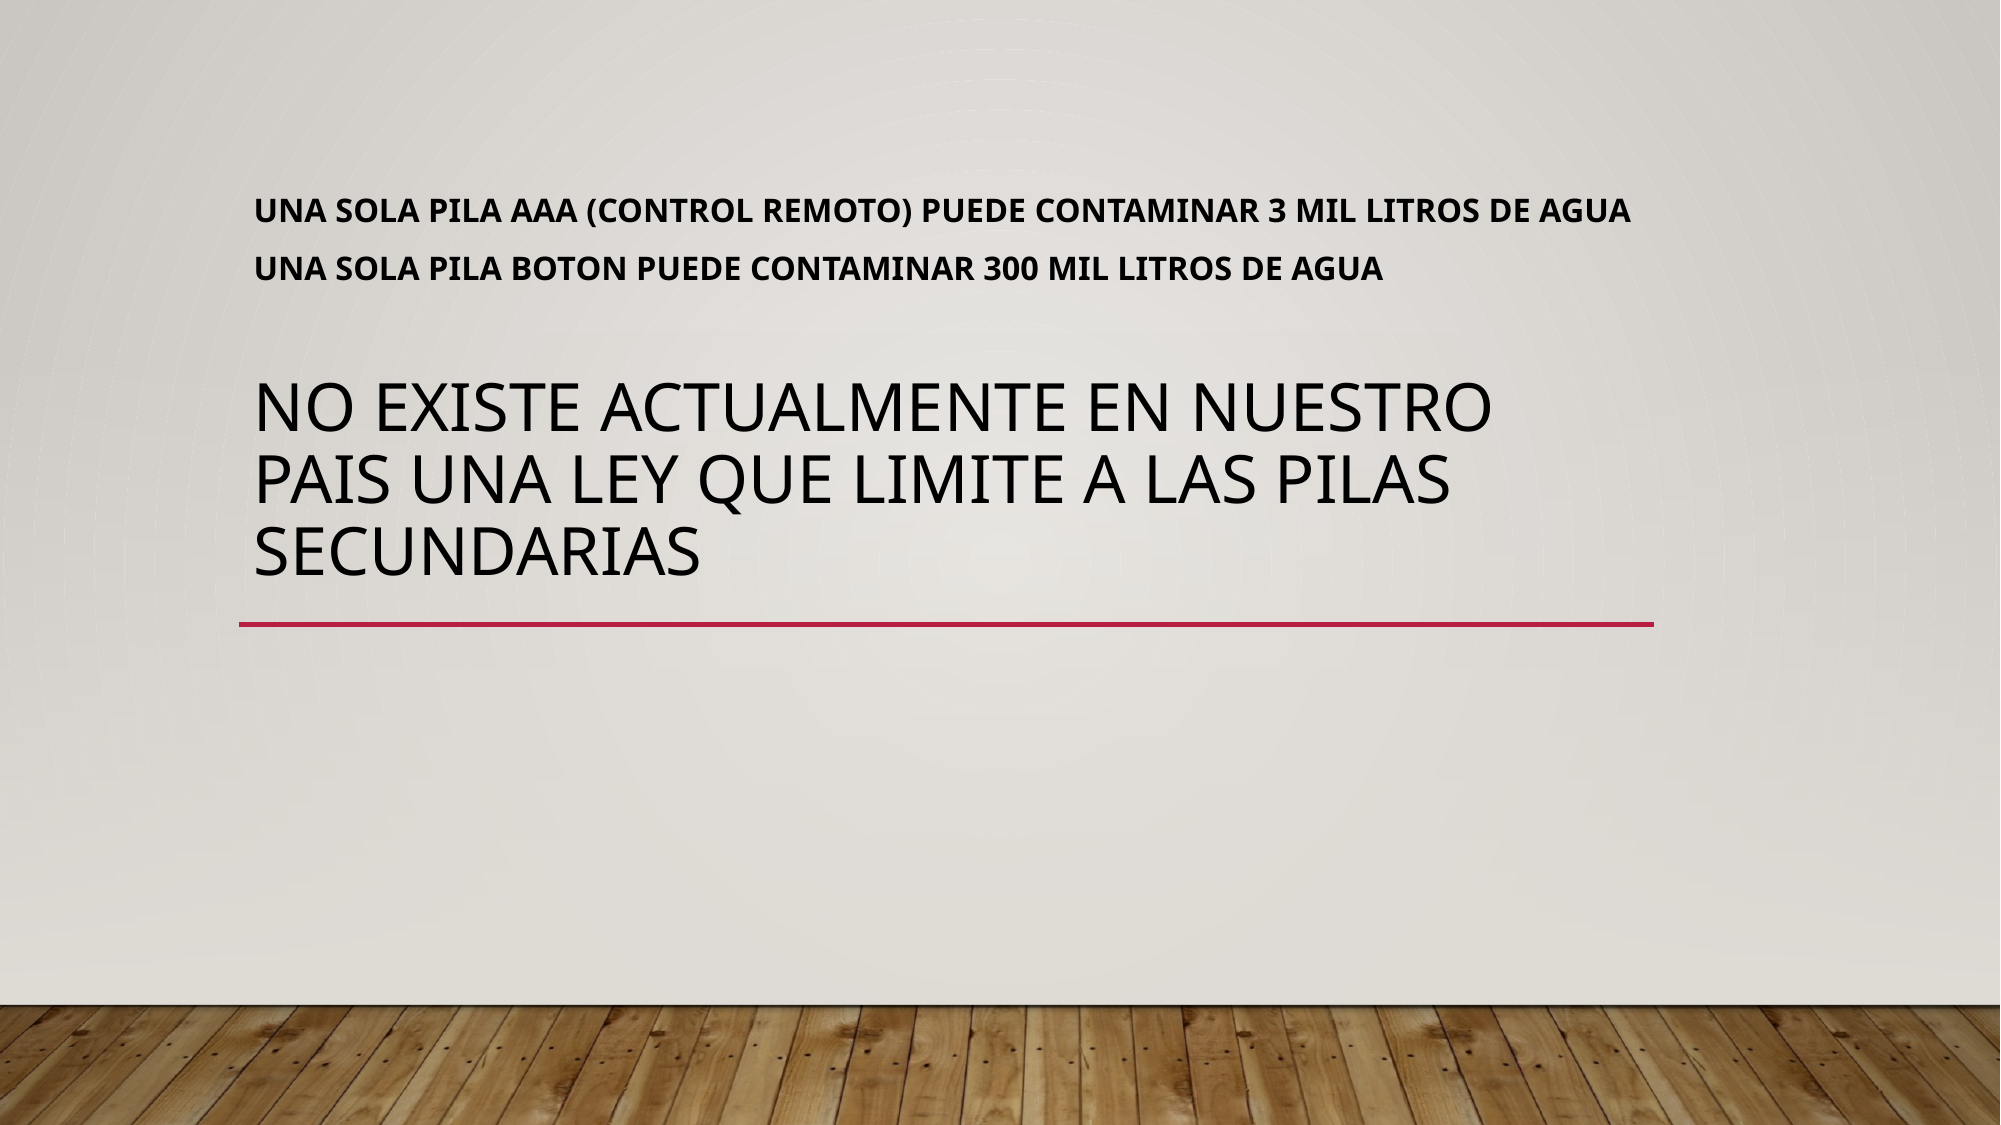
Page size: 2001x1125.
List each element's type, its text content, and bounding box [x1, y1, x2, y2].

title NO EXISTE ACTUALMENTE EN NUESTRO PAIS UNA LEY QUE LIMITE A LAS PILAS SECUNDARIAS [238, 288, 1657, 598]
list UNA SOLA PILA AAA (CONTROL REMOTO) PUEDE CONTAMINAR 3 MIL LITROS DE AGUA UNA SOLA PILA BOTON PUEDE CONTAMINAR 300 MIL LITROS DE AGUA [238, 131, 1655, 328]
picture [0, 1005, 2000, 1125]
